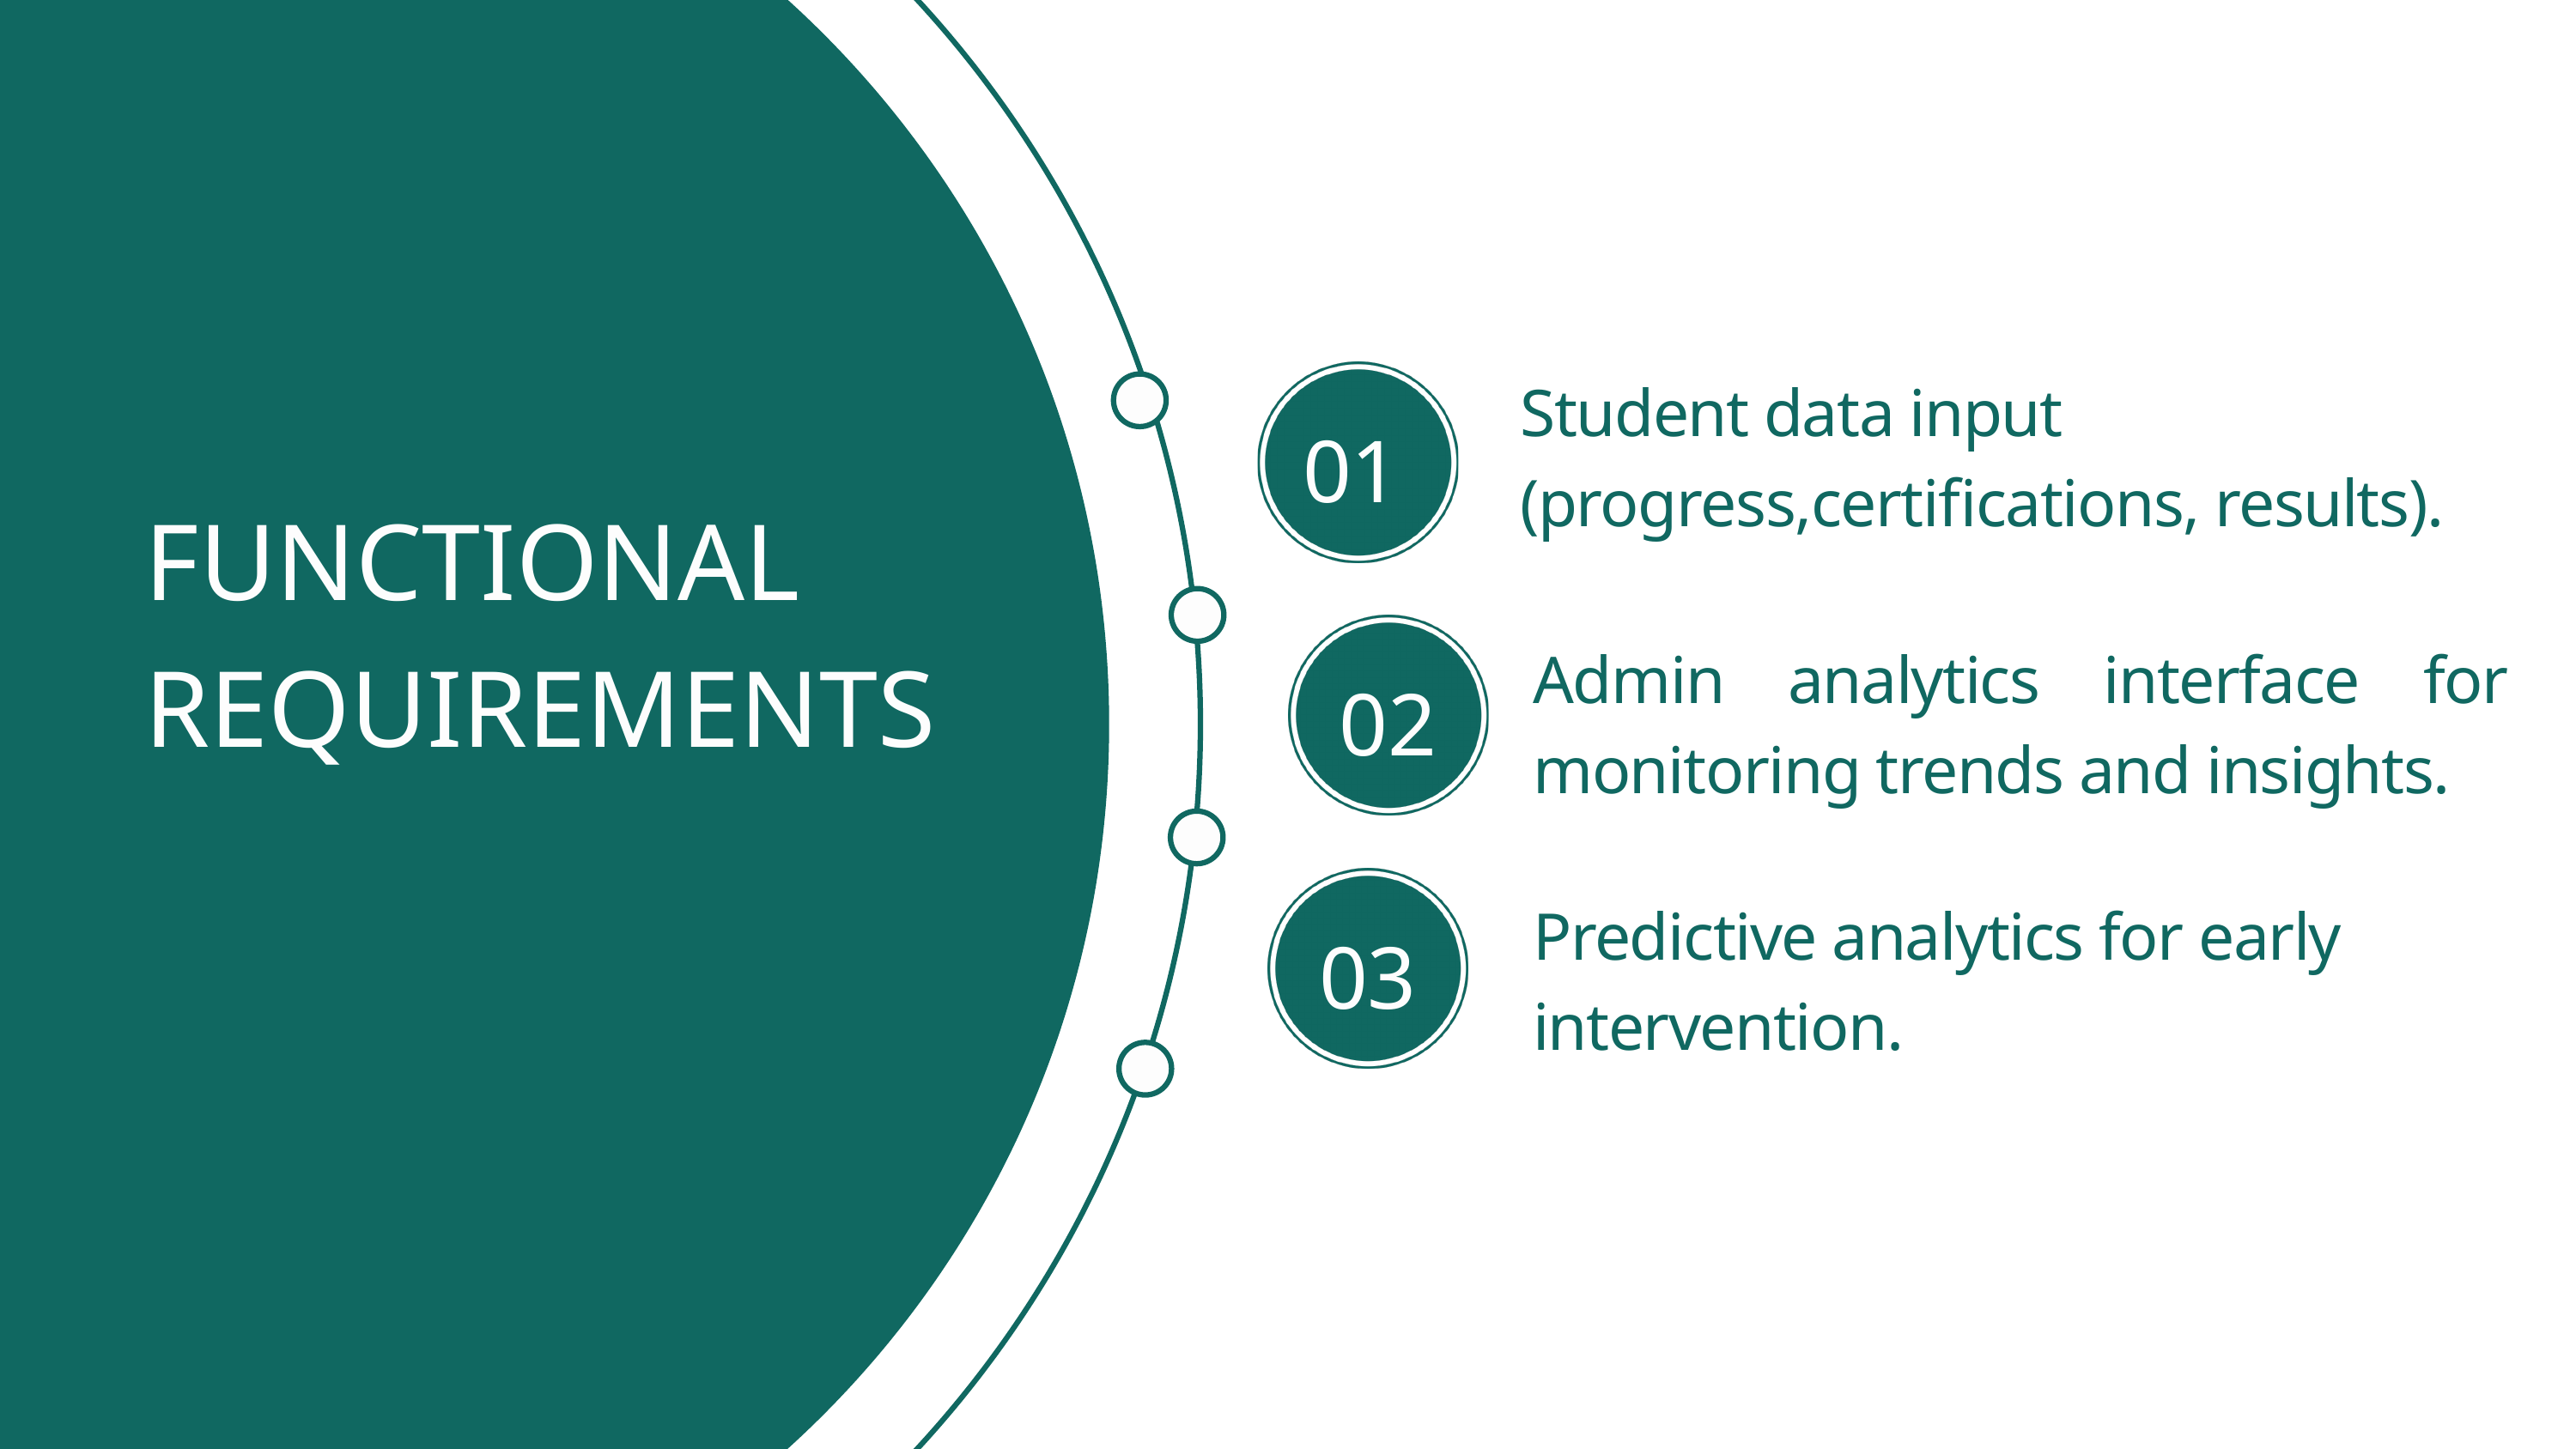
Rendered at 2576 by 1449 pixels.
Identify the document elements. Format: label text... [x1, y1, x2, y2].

text_box FUNCTIONAL REQUIREMENTS [1207, 650, 1211, 769]
text_box [1267, 868, 1468, 1069]
text_box [1257, 361, 1459, 563]
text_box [1113, 373, 1167, 427]
text_box Student data input (progress,certifications, results). [1520, 359, 2564, 540]
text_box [0, 0, 1109, 1449]
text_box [1116, 0, 1201, 1449]
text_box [1170, 810, 1224, 864]
text_box Predictive analytics for early intervention. [1533, 882, 2489, 1244]
text_box Admin analytics interface for monitoring trends and insights. [1533, 626, 2508, 897]
text_box [1287, 615, 1489, 815]
text_box 03 [1287, 906, 1448, 1027]
text_box FUNCTIONAL REQUIREMENTS [1207, 474, 1211, 587]
text_box 02 [1308, 653, 1468, 773]
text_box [1170, 588, 1224, 642]
text_box 01 [1271, 400, 1431, 520]
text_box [1118, 1042, 1172, 1095]
